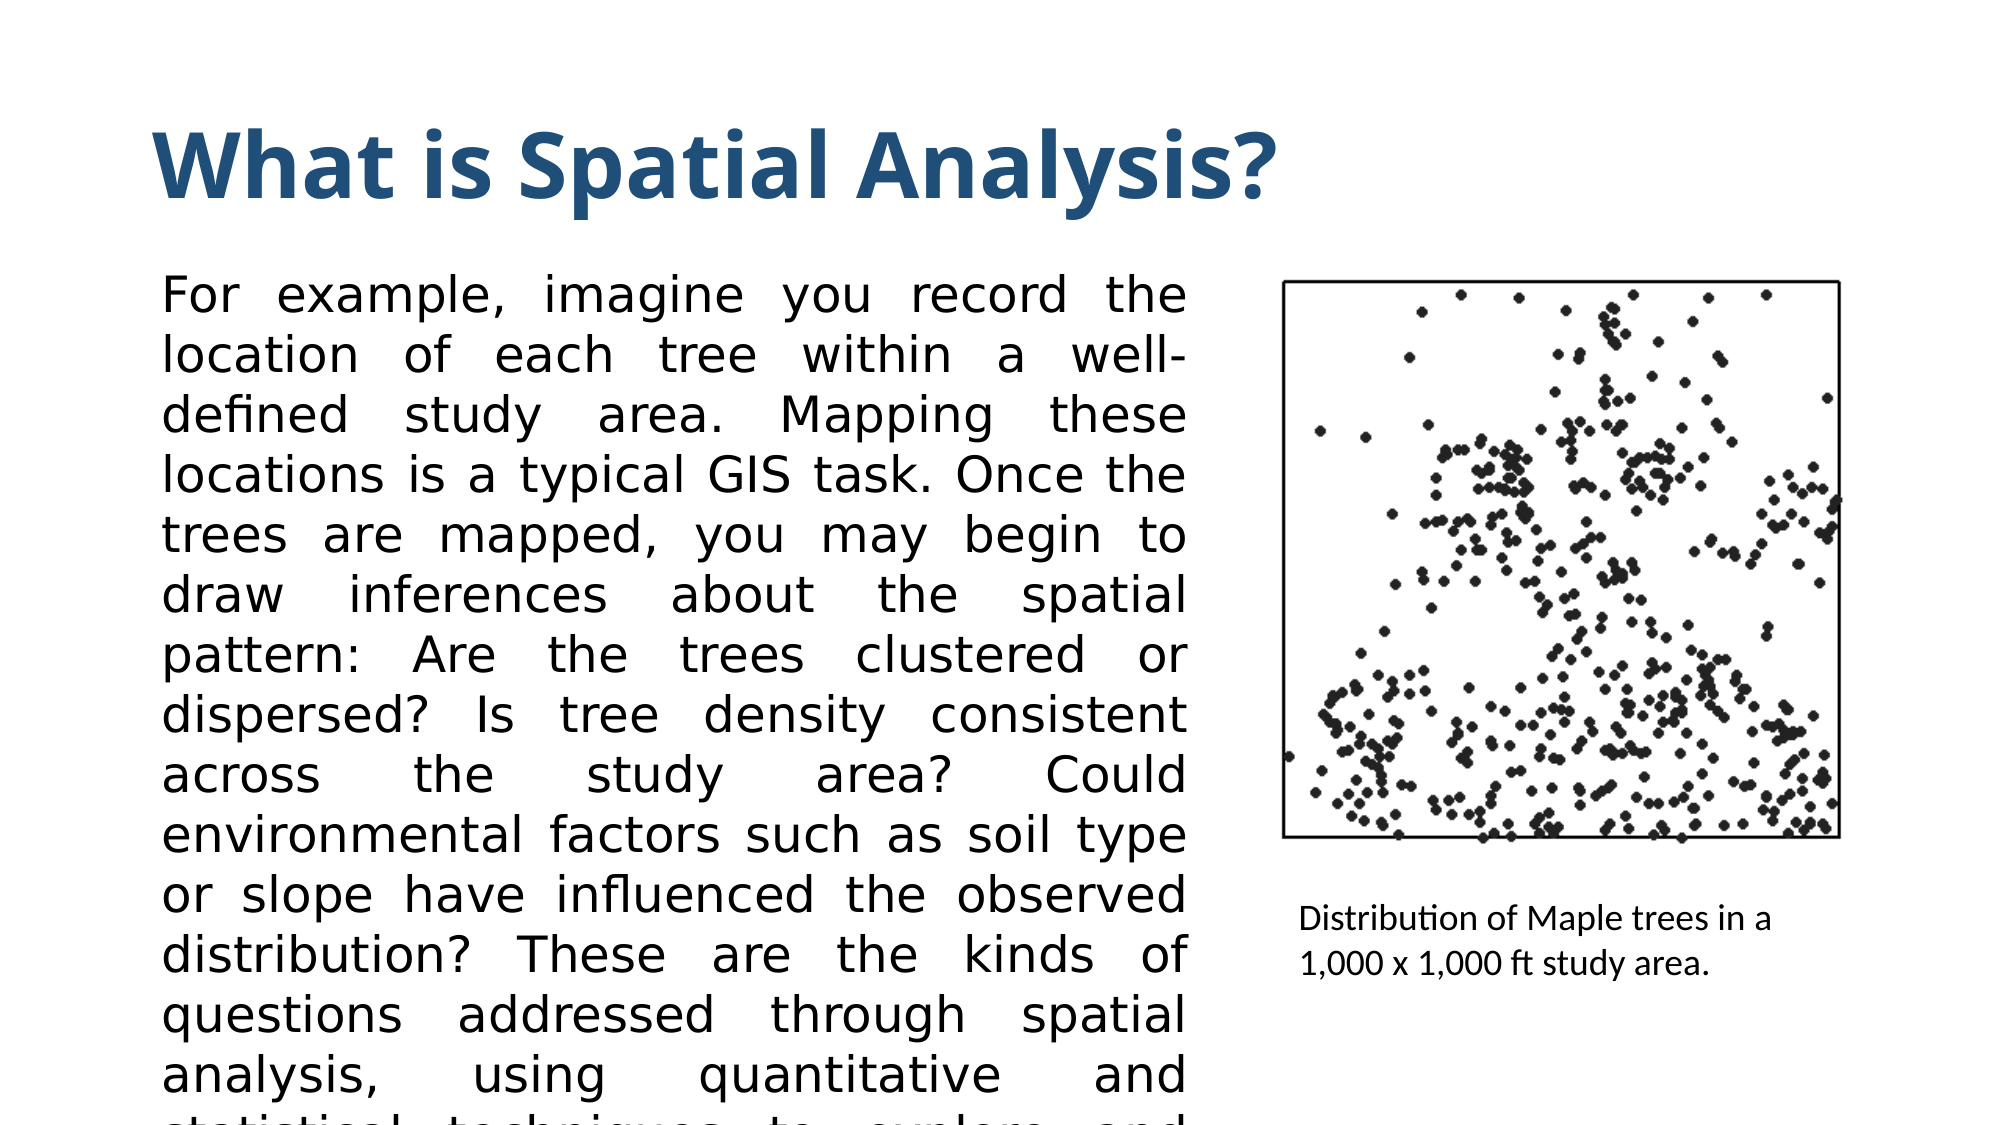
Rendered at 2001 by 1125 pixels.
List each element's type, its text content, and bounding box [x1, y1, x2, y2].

text_box For example, imagine you record the location of each tree within a well-defined study area. Mapping these locations is a typical GIS task. Once the trees are mapped, you may begin to draw inferences about the spatial pattern: Are the trees clustered or dispersed? Is tree density consistent across the study area? Could environmental factors such as soil type or slope have influenced the observed distribution? These are the kinds of questions addressed through spatial analysis, using quantitative and statistical techniques to explore and explain spatial patterns. [159, 260, 1189, 966]
picture [1262, 260, 1863, 861]
text_box Distribution of Maple trees in a 1,000 x 1,000 ft study area. [1283, 885, 1794, 990]
title What is Spatial Analysis? [137, 59, 1863, 278]
